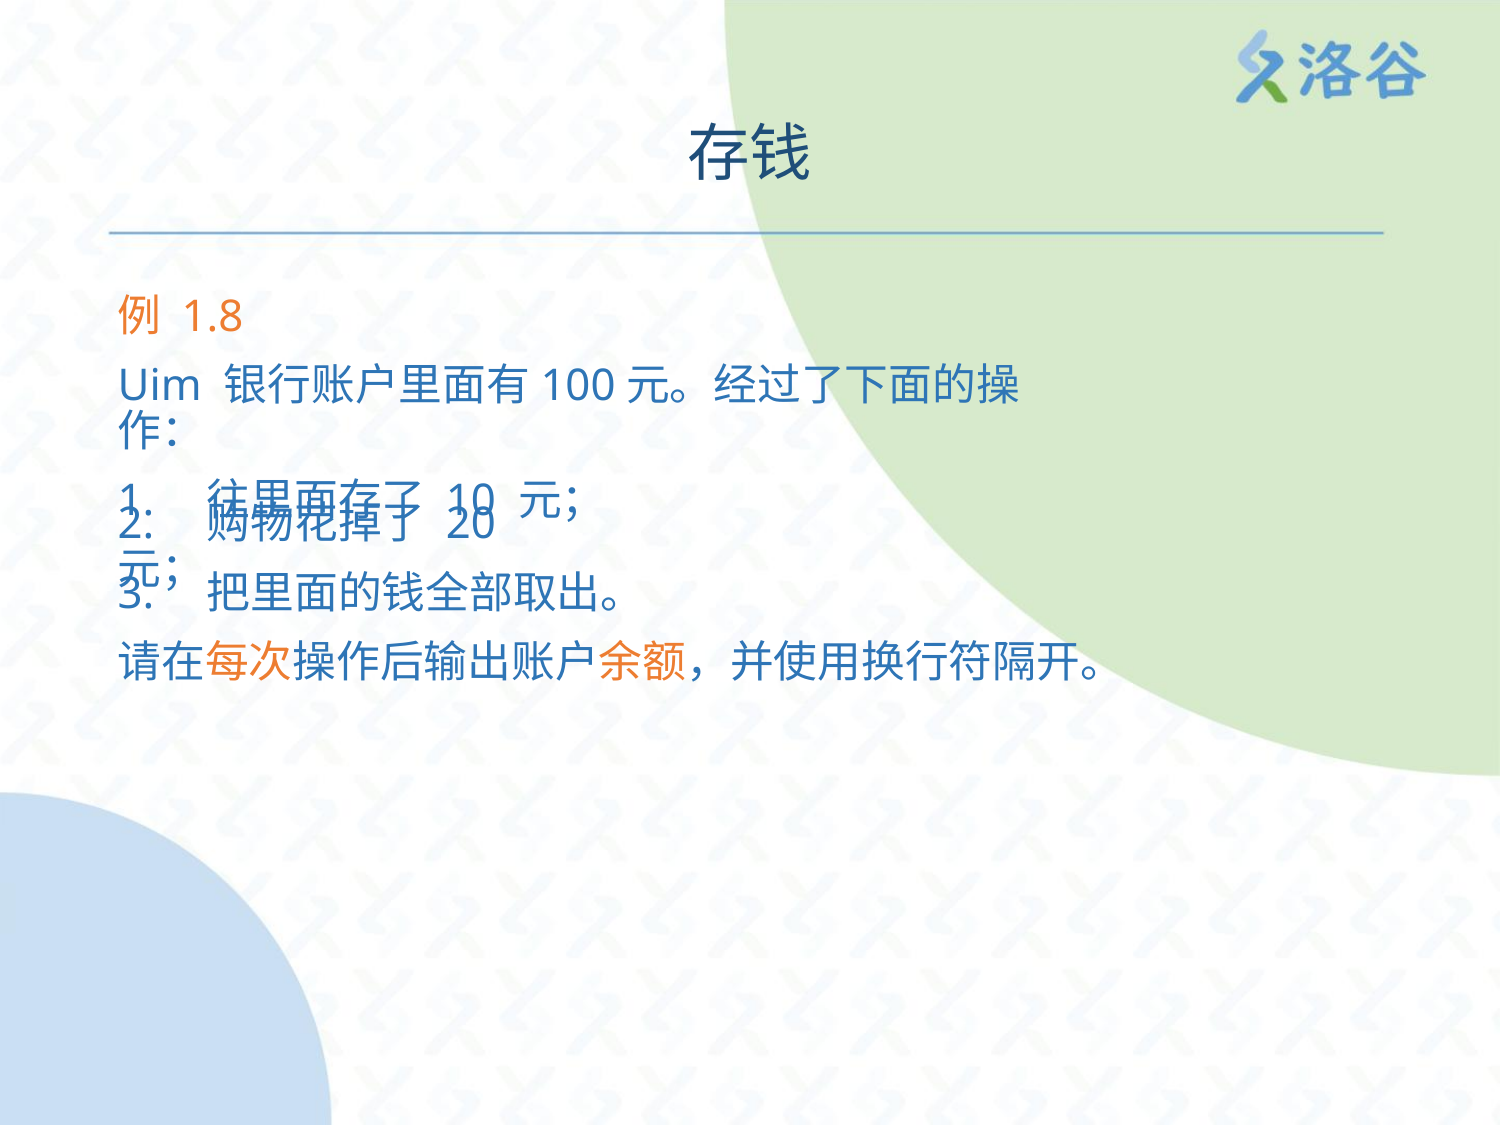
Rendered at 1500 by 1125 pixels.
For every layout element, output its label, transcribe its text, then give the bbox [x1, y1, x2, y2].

text_box [0, 0, 1500, 1125]
text_box 3. 把里面的钱全部取出。 [117, 571, 656, 618]
text_box 存钱 [687, 122, 838, 188]
text_box 请在每次操作后输出账户余额，并使用换行符隔开。 [117, 640, 1149, 687]
text_box Uim 银行账户里面有100元。经过了下面的操作： 1. 往里面存了 10 元； [117, 363, 1088, 525]
text_box 例 1.8 [117, 294, 254, 341]
text_box 2. 购物花掉了 20 元； [117, 502, 595, 571]
